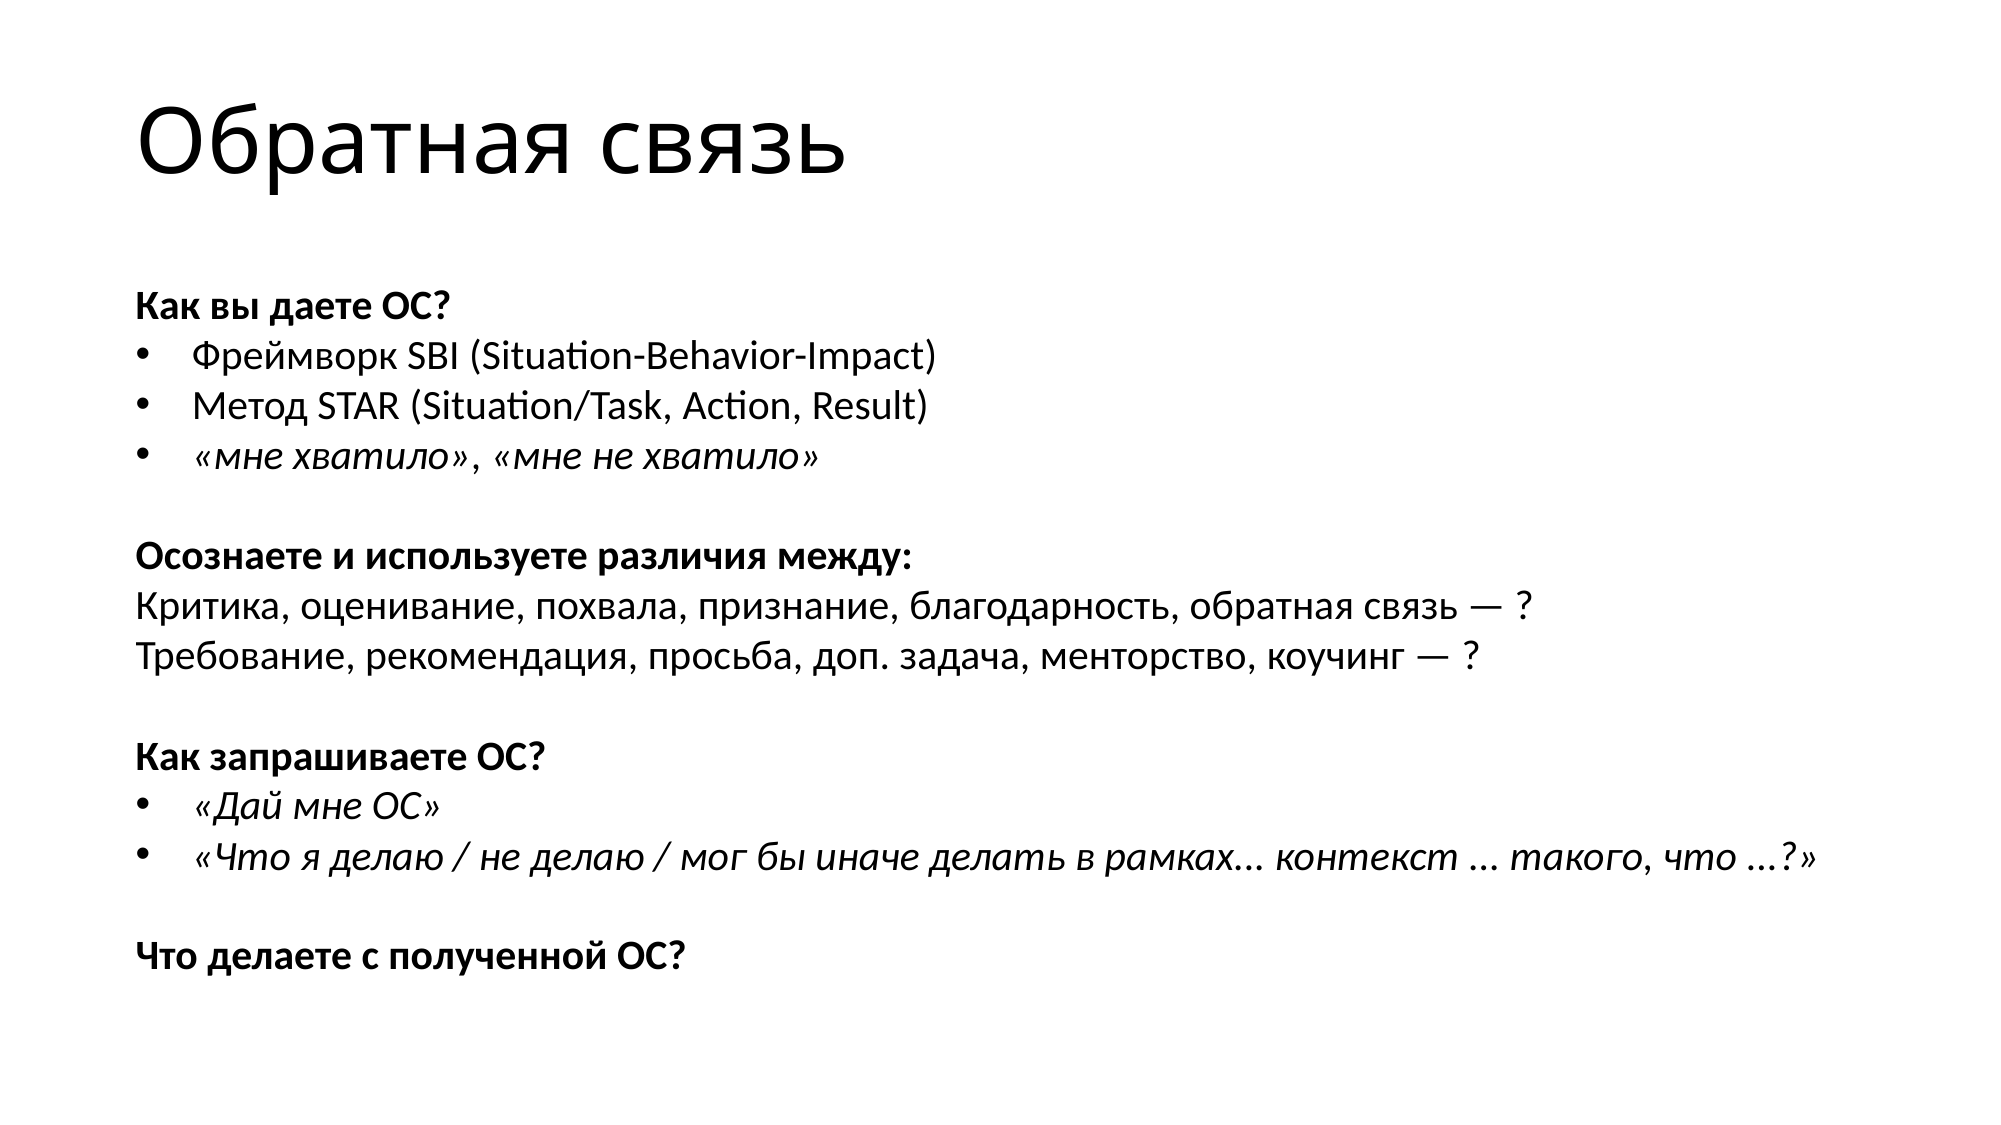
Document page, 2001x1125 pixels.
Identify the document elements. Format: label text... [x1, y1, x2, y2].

title Обратная связь [120, 79, 1853, 205]
text_box Как вы даете ОС? Фреймворк SBI (Situation-Behavior-Impact) Метод STAR (Situation/Task, Action, Result) «мне хватило», «мне не хватило» Осознаете и используете различия между: Критика, оценивание, похвала, признание, благодарность, обратная связь — ? Требование, рекомендация, просьба, доп. задача, менторство, коучинг — ? Как запрашиваете ОС? «Дай мне ОС» «Что я делаю / не делаю / мог бы иначе делать в рамках... контекст ... такого, что ...?» Что делаете с полученной ОС? [120, 270, 1880, 1031]
